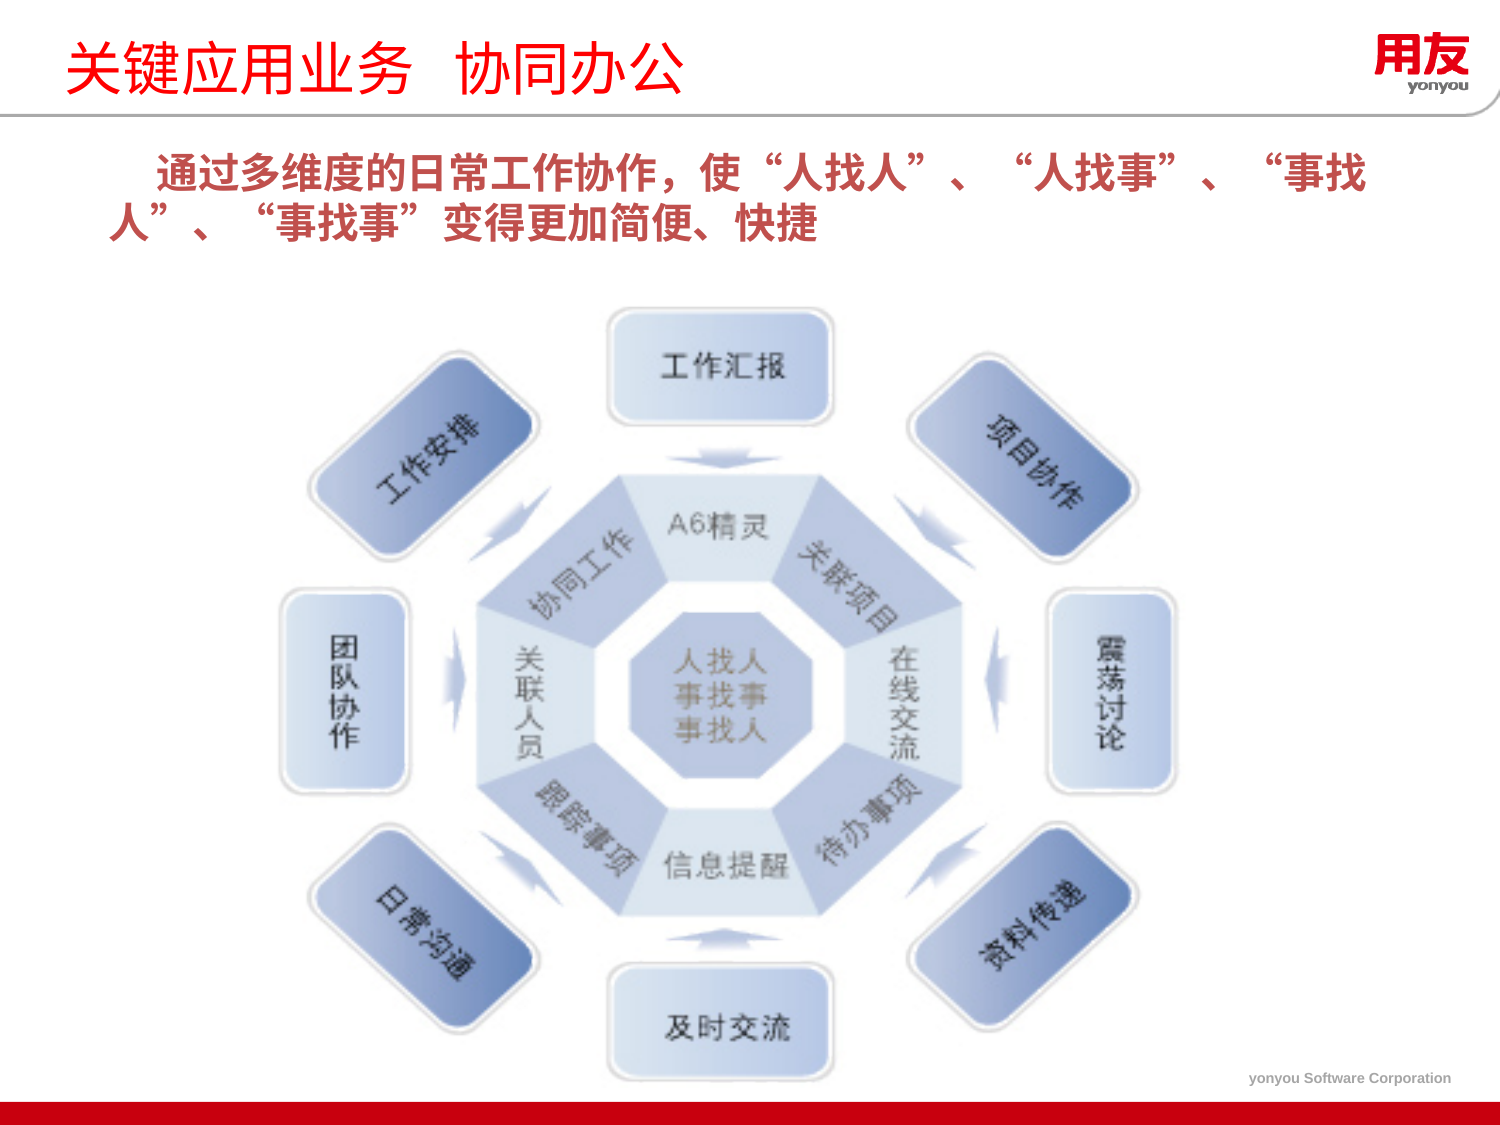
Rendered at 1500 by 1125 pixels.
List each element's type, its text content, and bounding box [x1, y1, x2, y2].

picture [0, 32, 1500, 117]
title 关键应用业务 协同办公 [50, 25, 1263, 95]
picture [241, 302, 1251, 1089]
text_box 通过多维度的日常工作协作，使“人找人”、“人找事”、“事找人”、“事找事”变得更加简便、快捷 [93, 139, 1418, 254]
